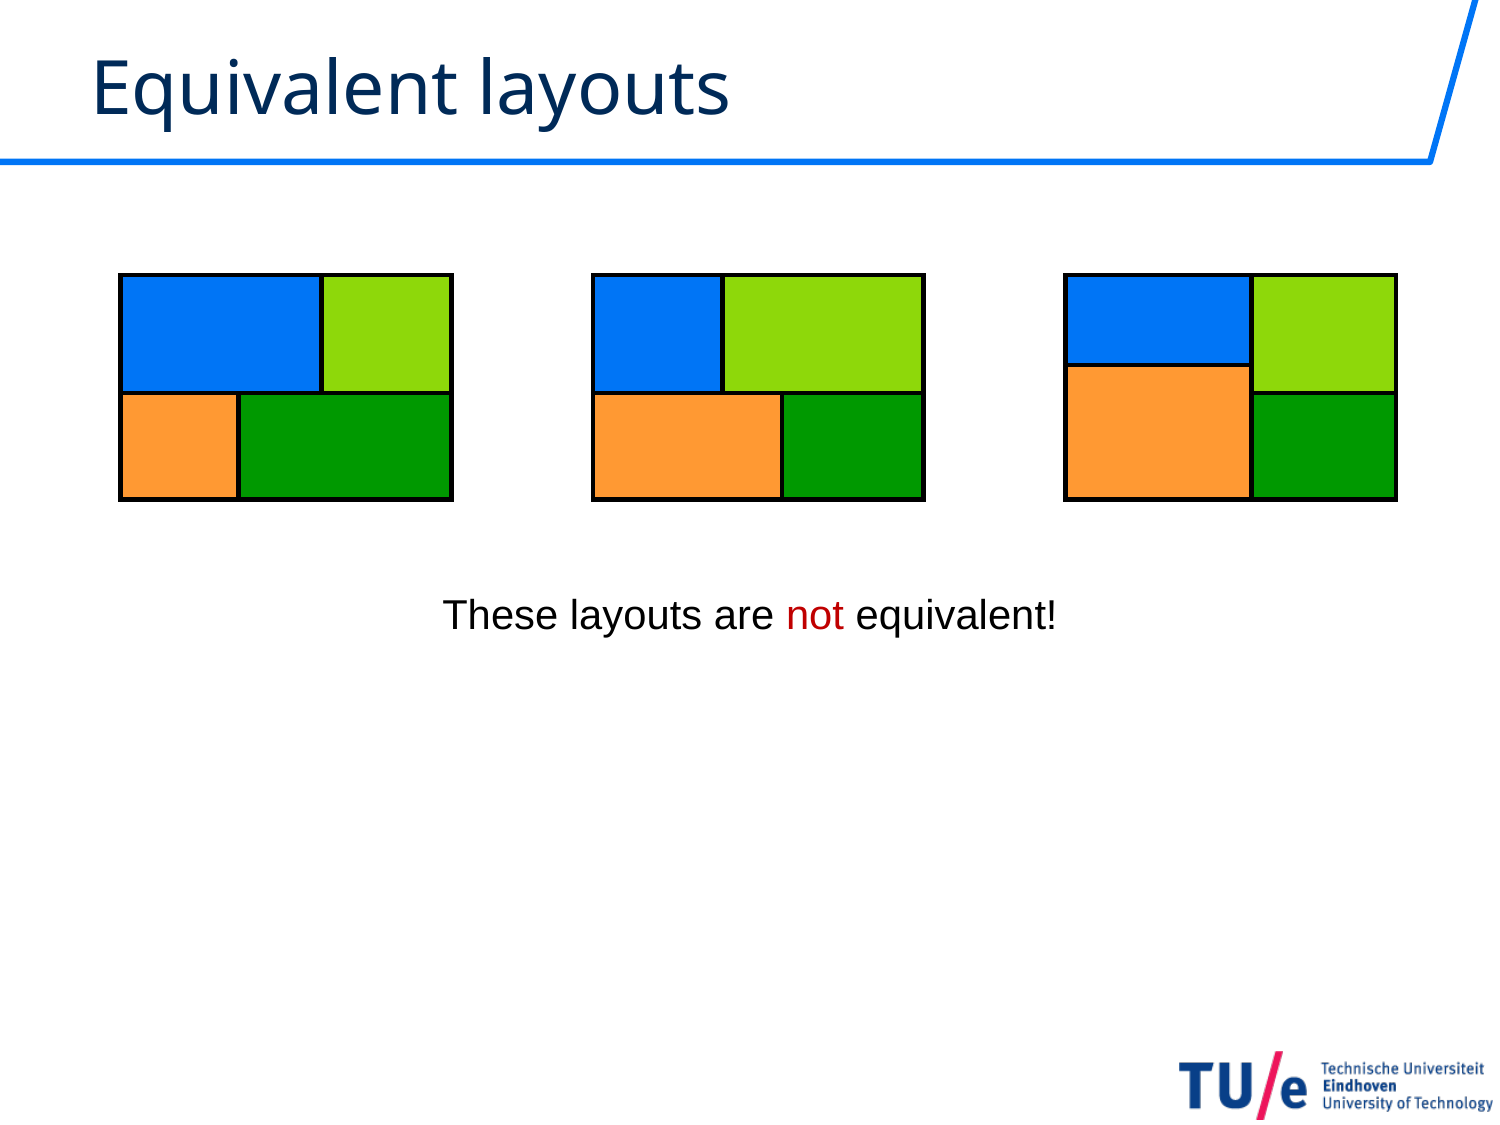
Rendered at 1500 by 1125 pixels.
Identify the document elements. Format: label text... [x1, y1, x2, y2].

title Equivalent layouts [74, 30, 1468, 138]
list These layouts are not equivalent! [76, 580, 1424, 1012]
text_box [120, 274, 452, 500]
picture [1179, 1051, 1493, 1120]
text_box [1065, 274, 1397, 500]
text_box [592, 274, 924, 500]
